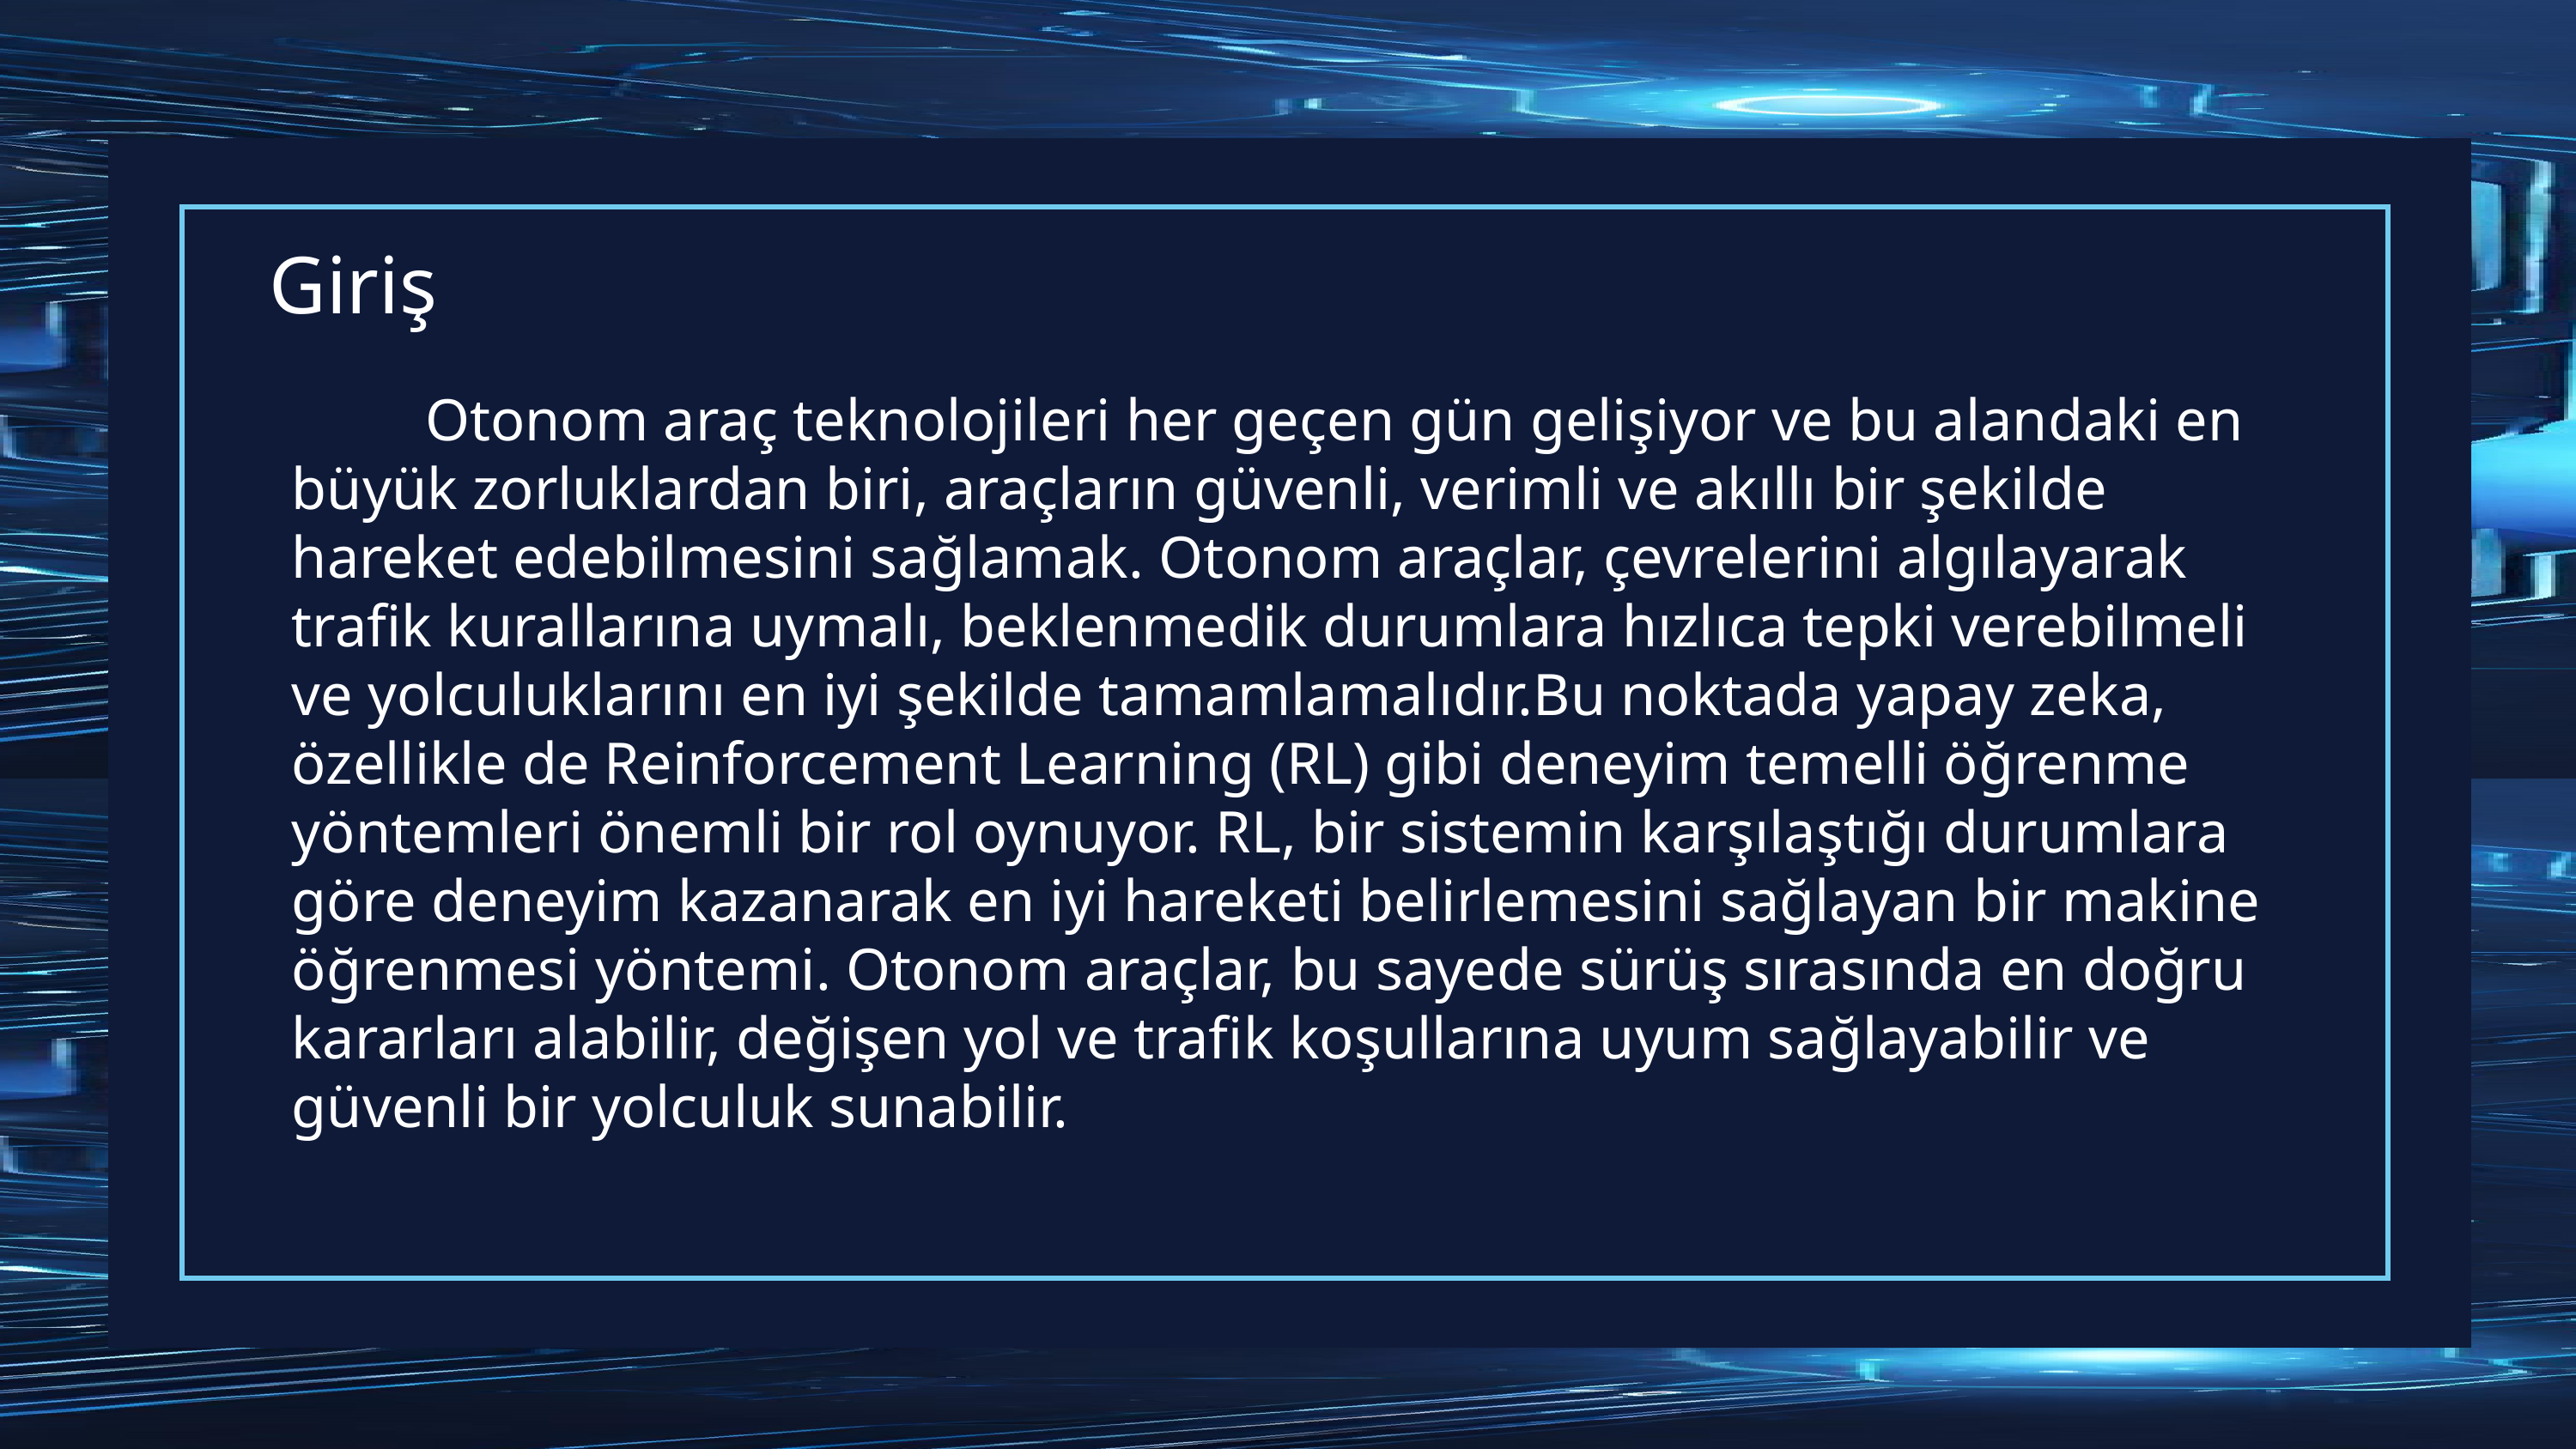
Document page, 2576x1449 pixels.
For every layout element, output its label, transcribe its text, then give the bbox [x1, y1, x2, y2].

list Otonom araç teknolojileri her geçen gün gelişiyor ve bu alandaki en büyük zorluklardan biri, araçların güvenli, verimli ve akıllı bir şekilde hareket edebilmesini sağlamak. Otonom araçlar, çevrelerini algılayarak trafik kurallarına uymalı, beklenmedik durumlara hızlıca tepki verebilmeli ve yolculuklarını en iyi şekilde tamamlamalıdır.Bu noktada yapay zeka, özellikle de Reinforcement Learning (RL) gibi deneyim temelli öğrenme yöntemleri önemli bir rol oynuyor. RL, bir sistemin karşılaştığı durumlara göre deneyim kazanarak en iyi hareketi belirlemesini sağlayan bir makine öğrenmesi yöntemi. Otonom araçlar, bu sayede sürüş sırasında en doğru kararları alabilir, değişen yol ve trafik koşullarına uyum sağlayabilir ve güvenli bir yolculuk sunabilir. [275, 377, 2315, 1202]
title Giriş [185, 212, 521, 353]
picture [0, 0, 2576, 1449]
